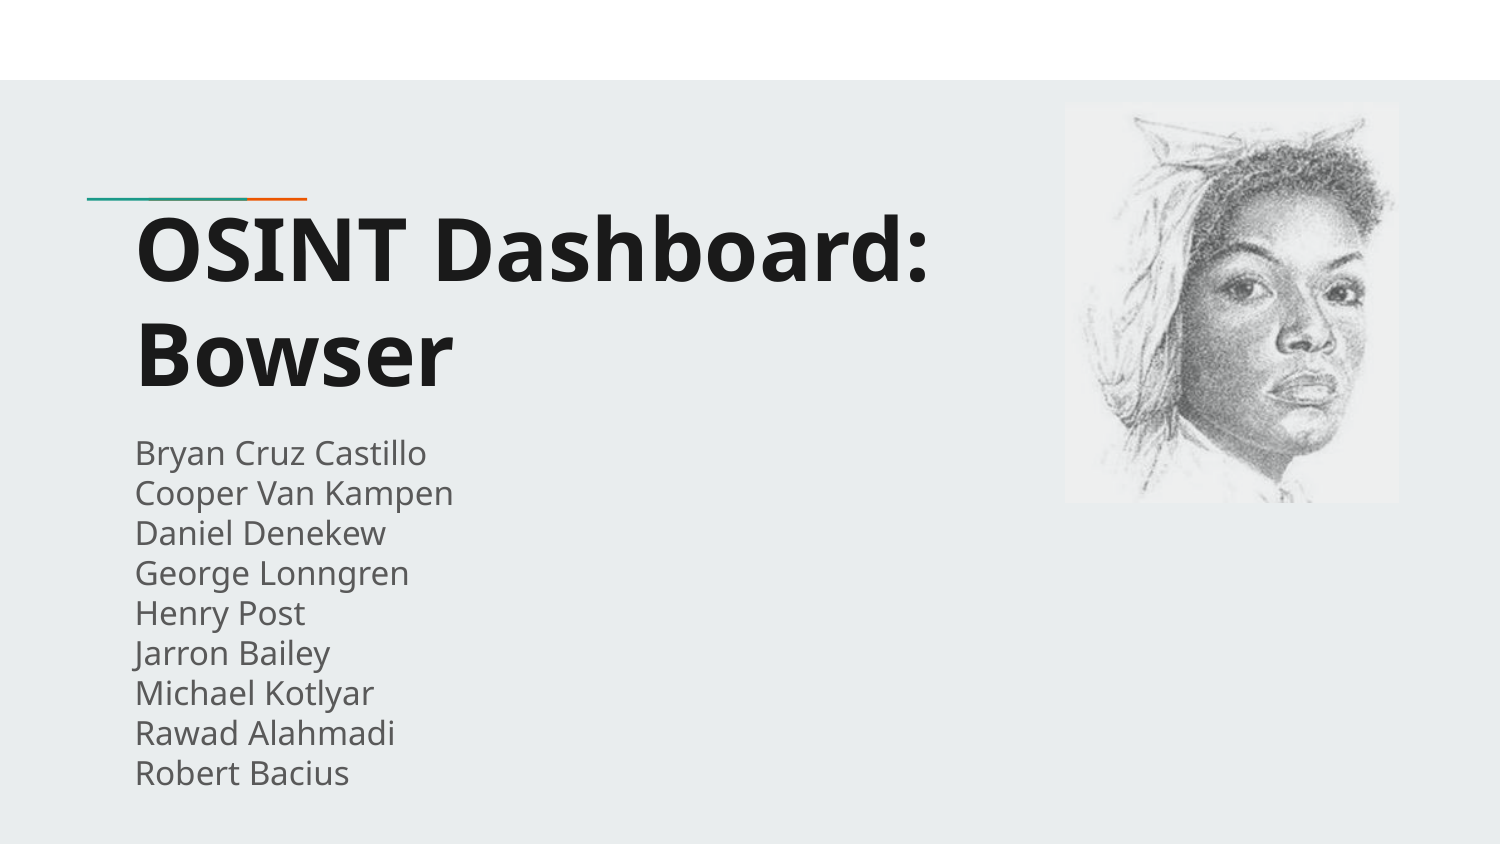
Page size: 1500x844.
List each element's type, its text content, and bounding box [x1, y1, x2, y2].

picture [1064, 101, 1399, 503]
subtitle Bryan Cruz Castillo Cooper Van Kampen Daniel Denekew George Lonngren Henry Post Jarron Bailey Michael Kotlyar Rawad Alahmadi Robert Bacius [119, 417, 775, 807]
title OSINT Dashboard: Bowser [119, 179, 1056, 453]
